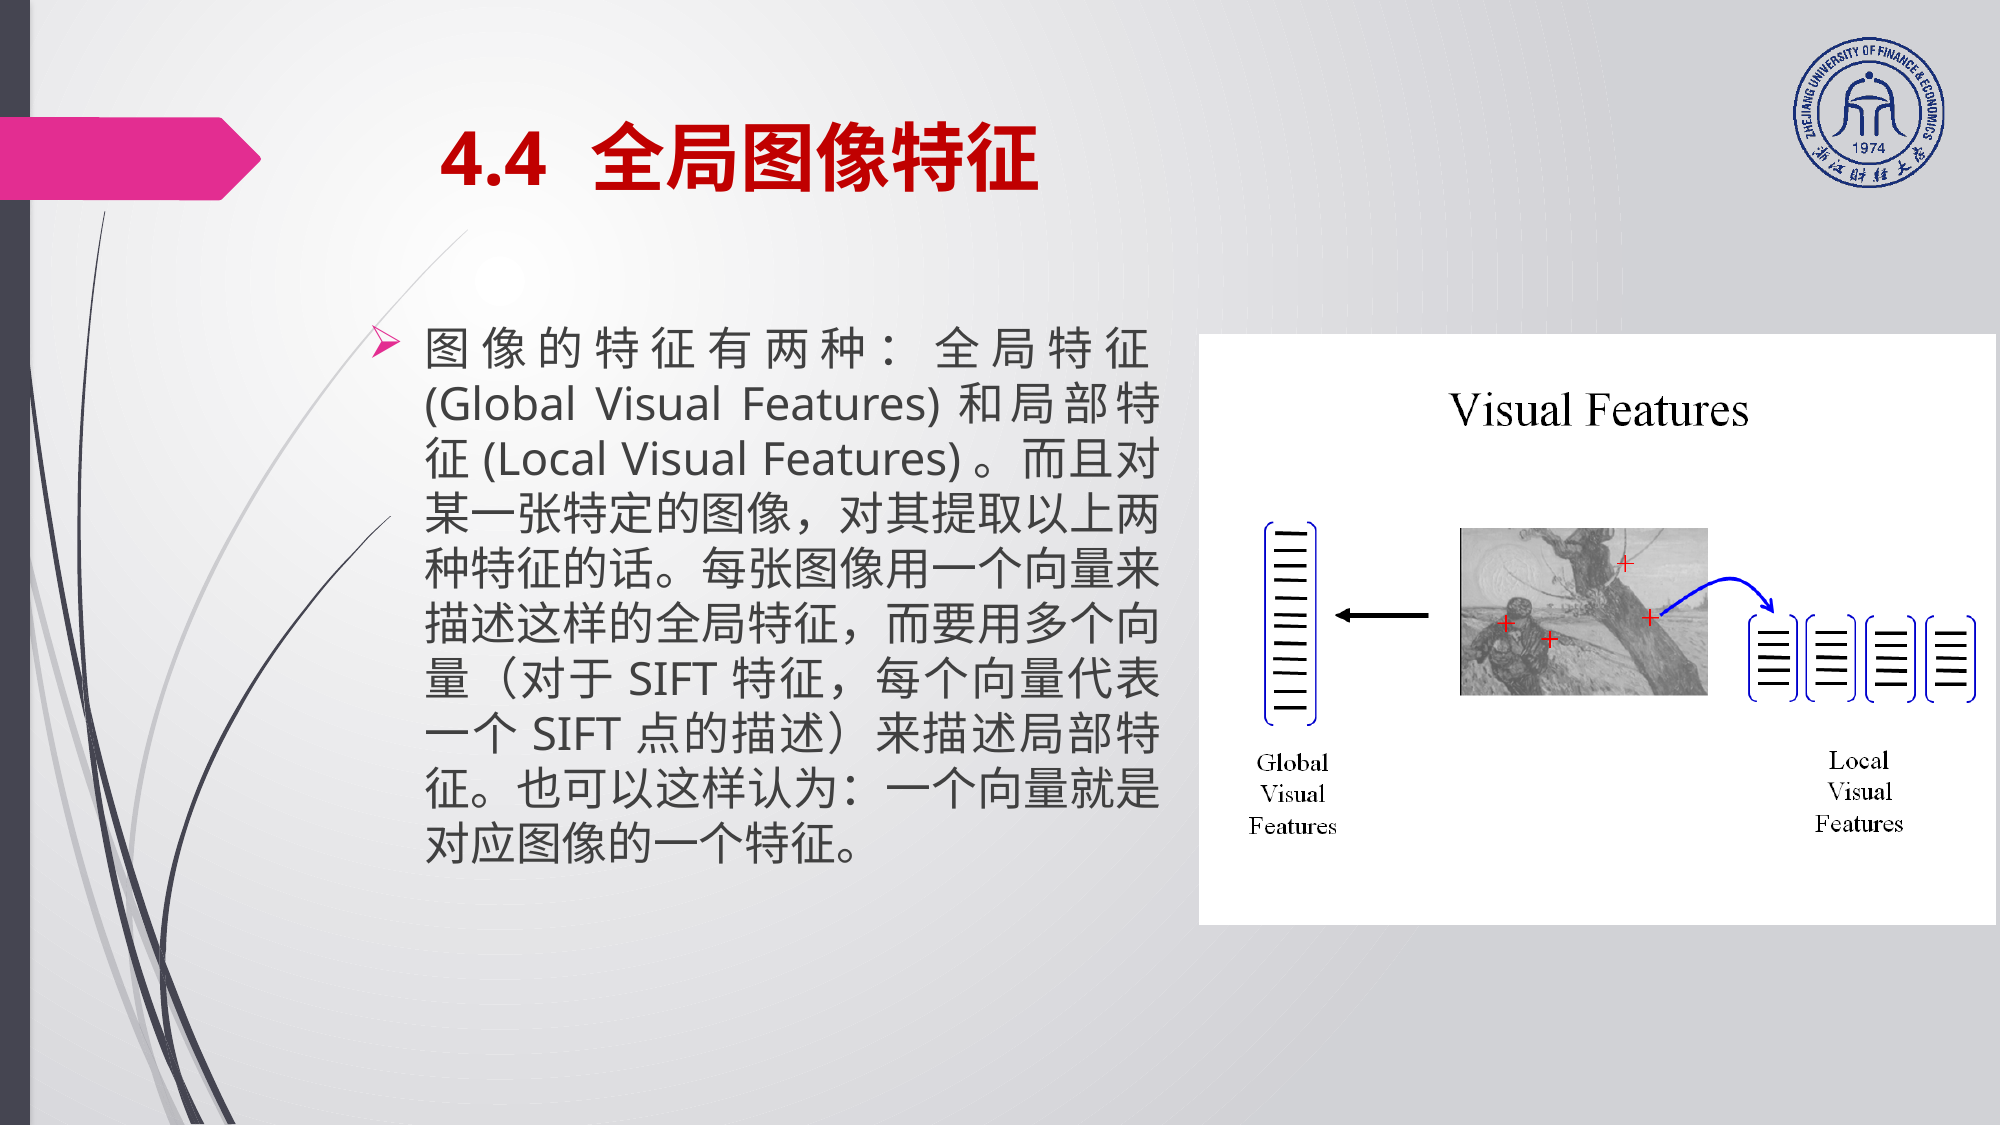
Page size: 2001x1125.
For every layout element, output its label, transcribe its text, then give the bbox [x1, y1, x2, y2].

picture [1793, 37, 1945, 188]
list 图像的特征有两种：全局特征(Global Visual Features)和局部特征(Local Visual Features)。而且对某一张特定的图像，对其提取以上两种特征的话。每张图像用一个向量来描述这样的全局特征，而要用多个向量（对于SIFT特征，每个向量代表一个SIFT点的描述）来描述局部特征。也可以这样认为：一个向量就是对应图像的一个特征。 [353, 312, 1177, 952]
picture [1199, 334, 1996, 926]
title 4.4 全局图像特征 [425, 102, 1888, 313]
